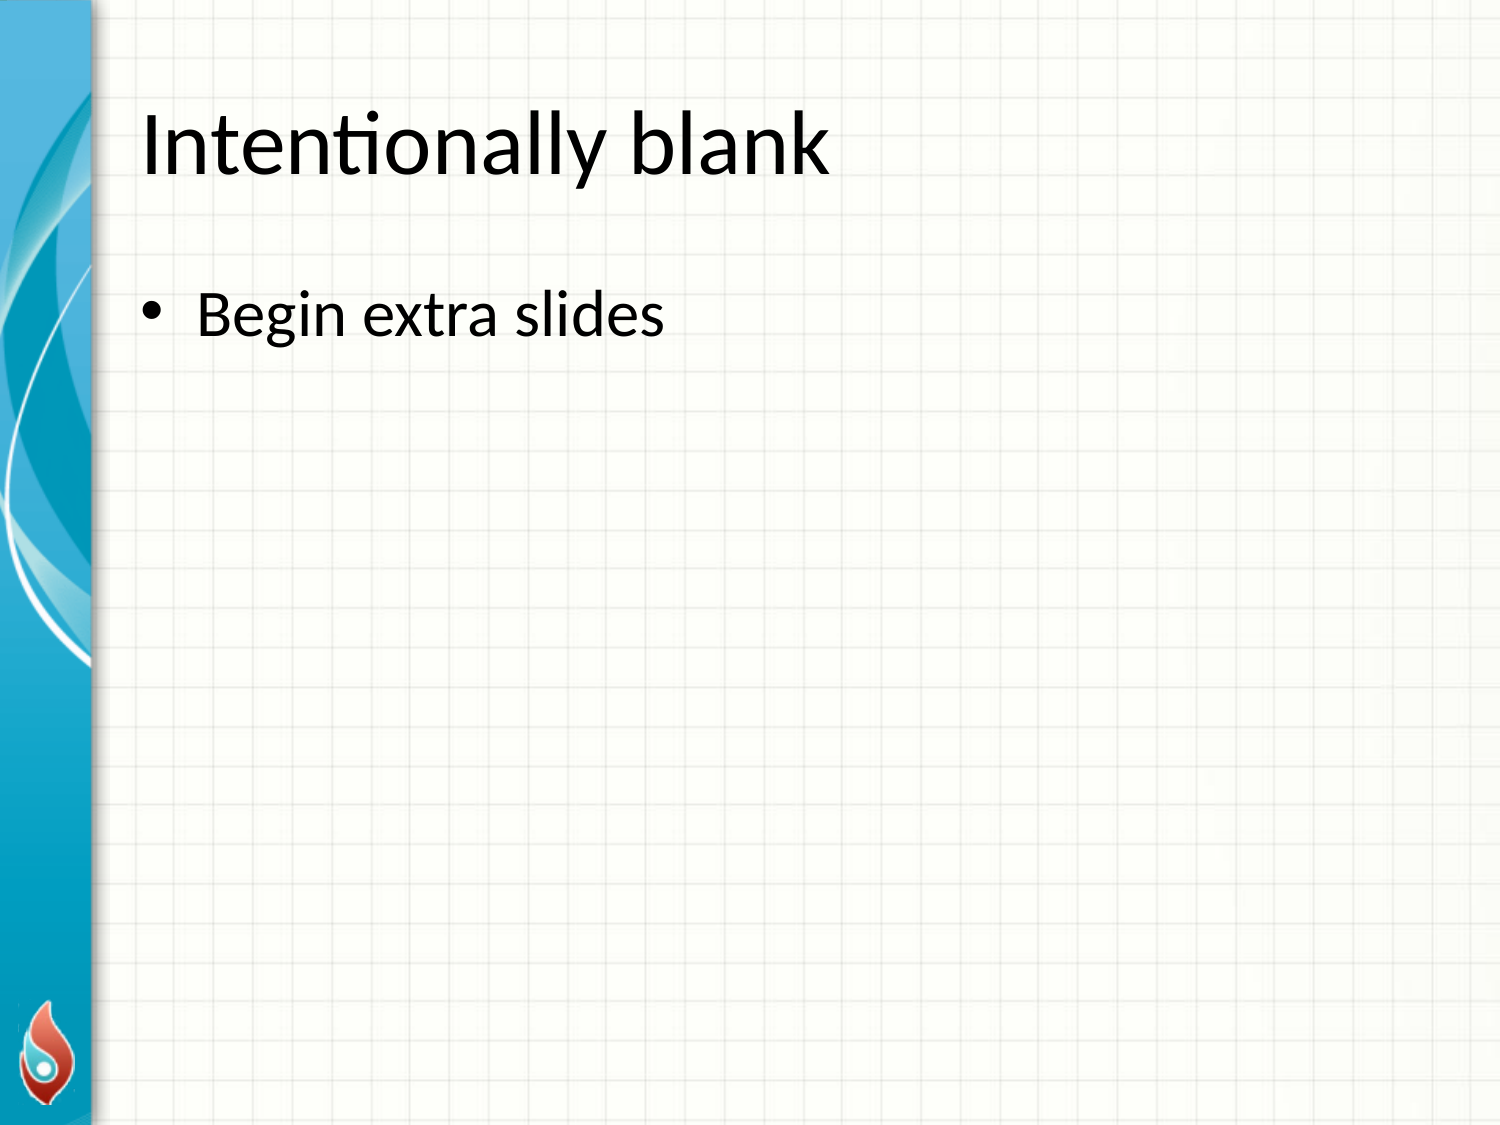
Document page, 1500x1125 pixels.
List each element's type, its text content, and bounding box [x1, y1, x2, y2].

list Begin extra slides [125, 261, 1450, 967]
picture [0, 0, 1500, 1125]
title Intentionally blank [125, 44, 1450, 232]
